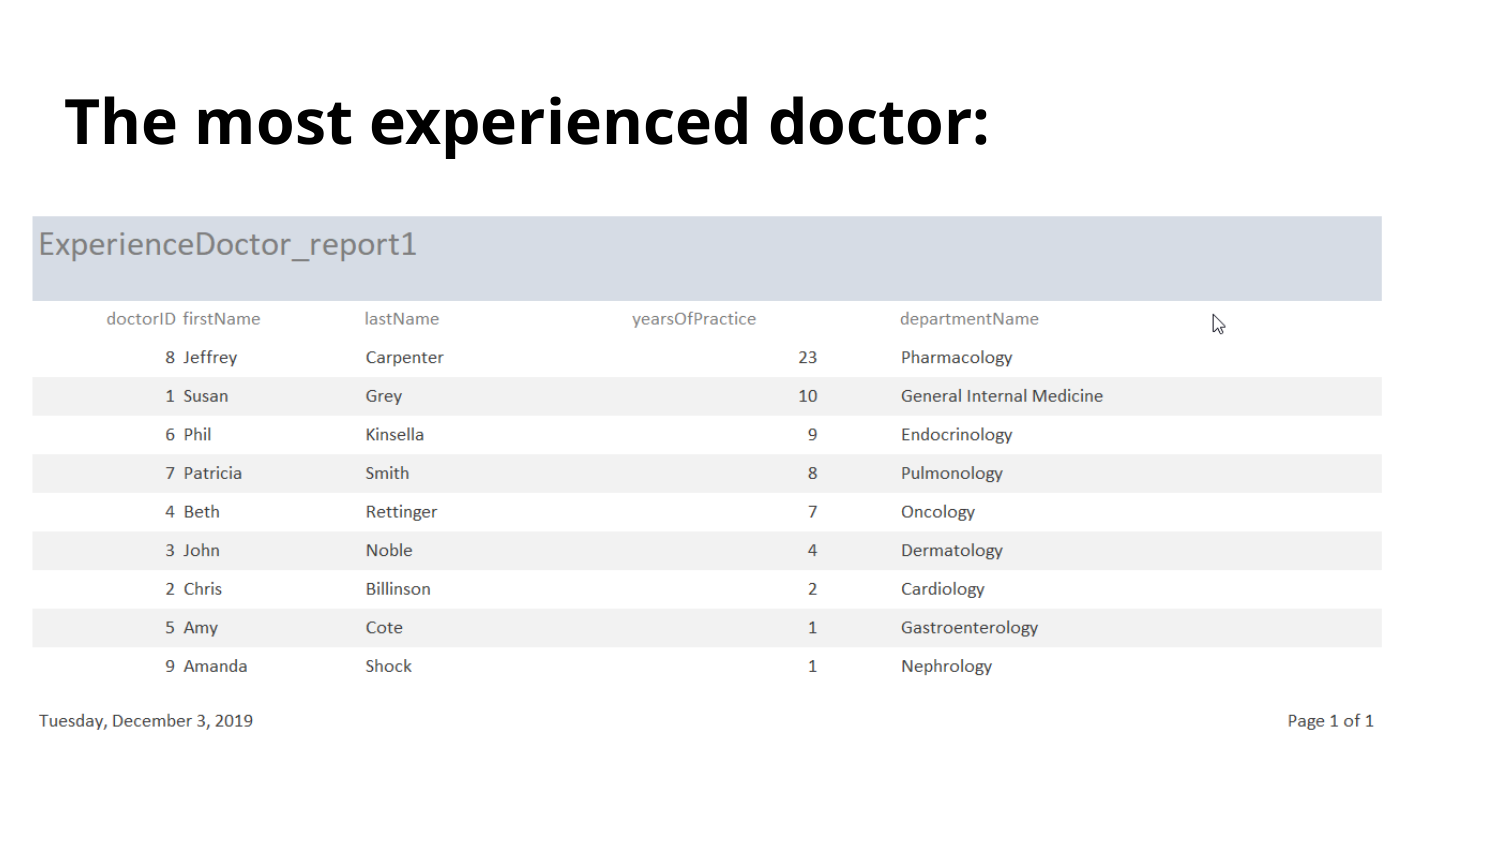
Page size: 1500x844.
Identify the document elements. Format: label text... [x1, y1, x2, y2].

picture [24, 197, 1476, 762]
title The most experienced doctor: [49, 67, 1448, 173]
